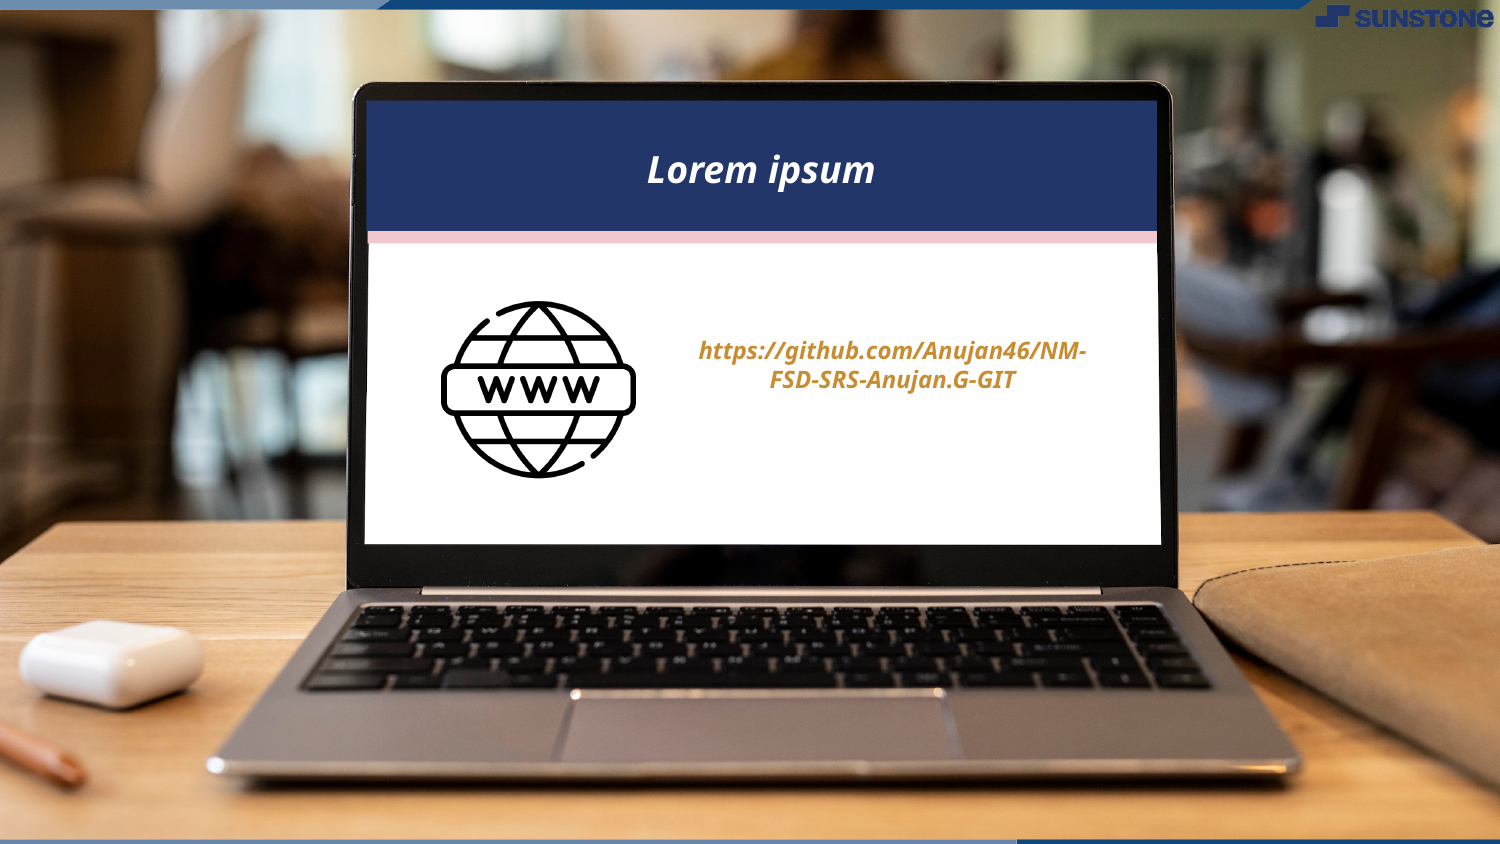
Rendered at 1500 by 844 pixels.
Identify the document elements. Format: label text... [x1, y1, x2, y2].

list Lorem ipsum [432, 131, 1091, 206]
list https://github.com/Anujan46/NM-FSD-SRS-Anujan.G-GIT [669, 327, 1116, 402]
picture [0, 0, 1500, 844]
